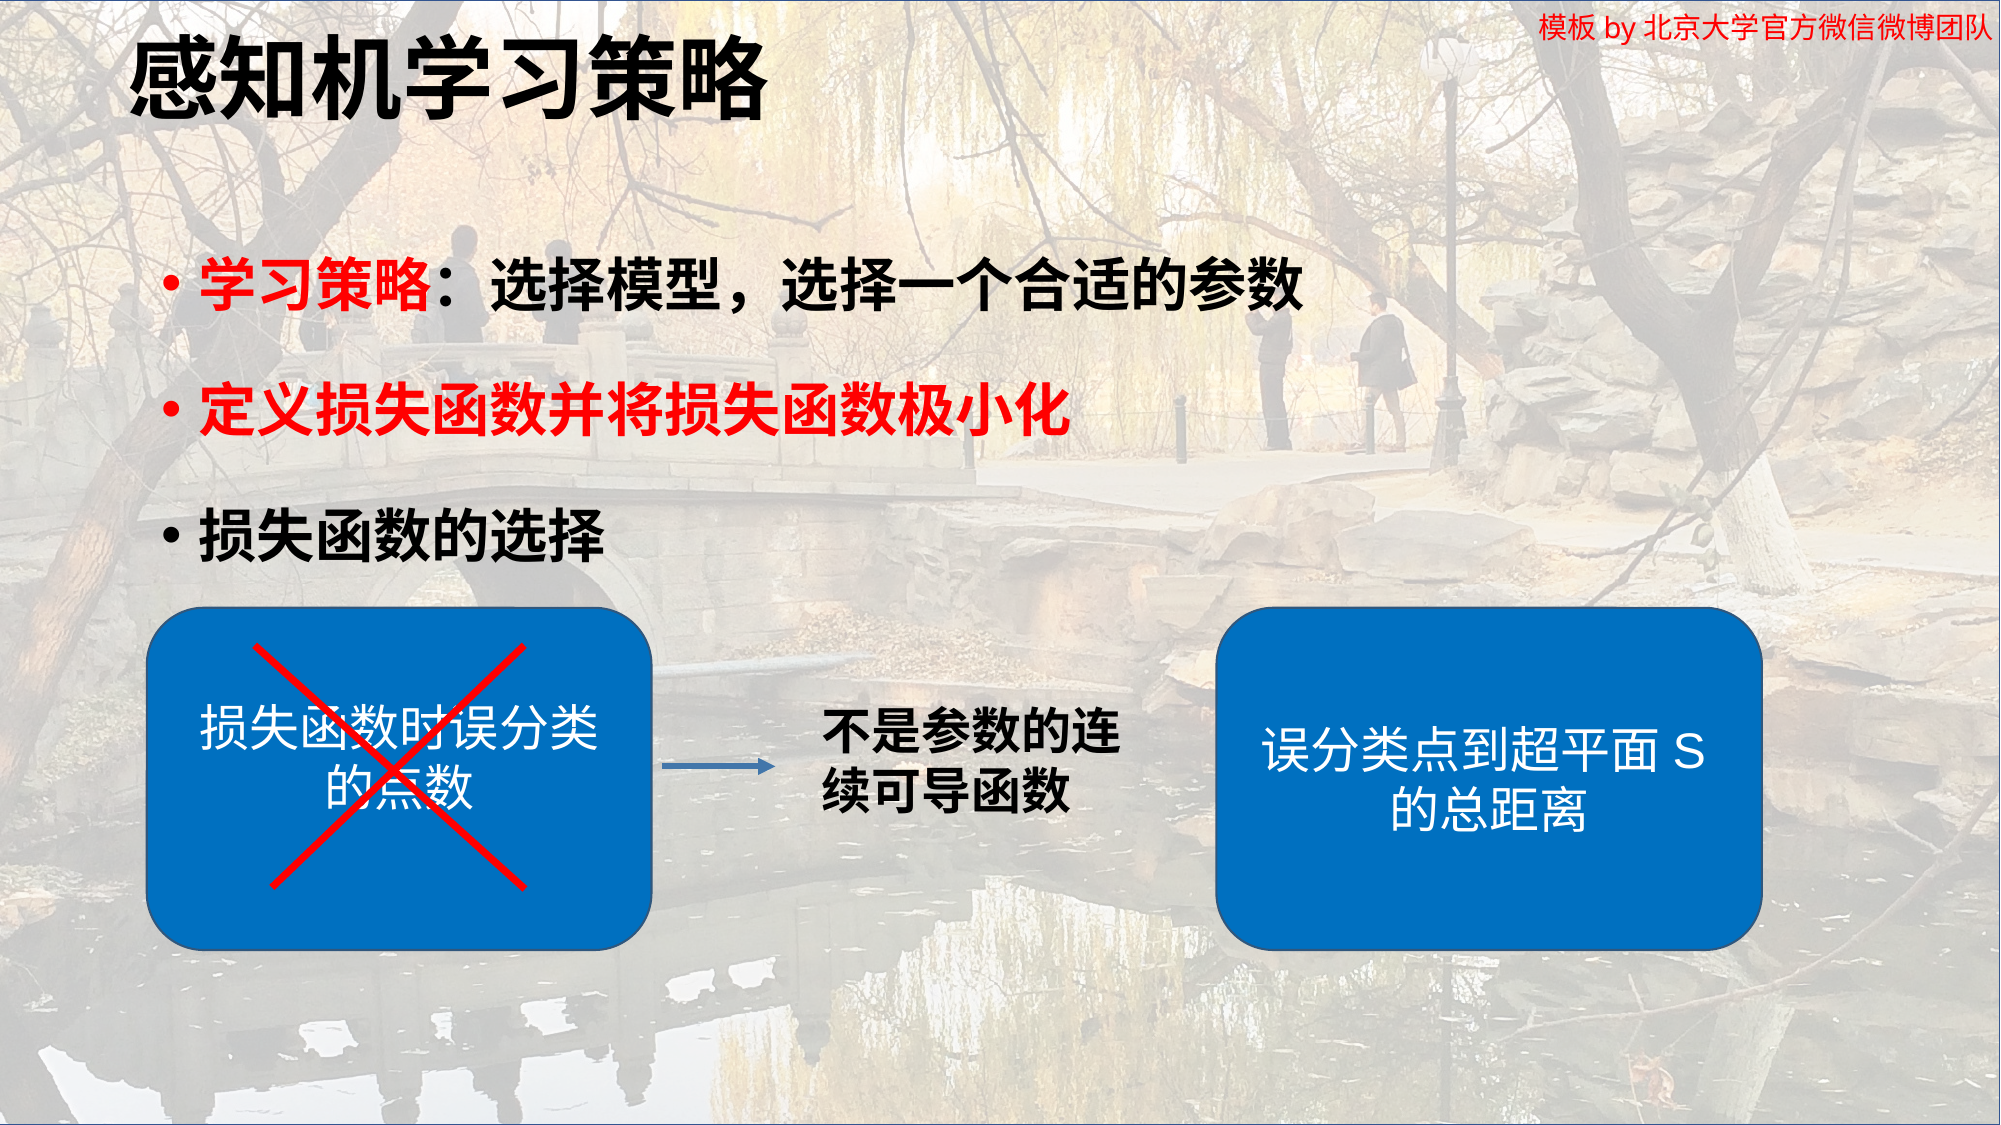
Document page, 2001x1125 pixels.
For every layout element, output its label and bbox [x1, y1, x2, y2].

picture [0, 0, 2000, 1125]
text_box [254, 645, 525, 889]
